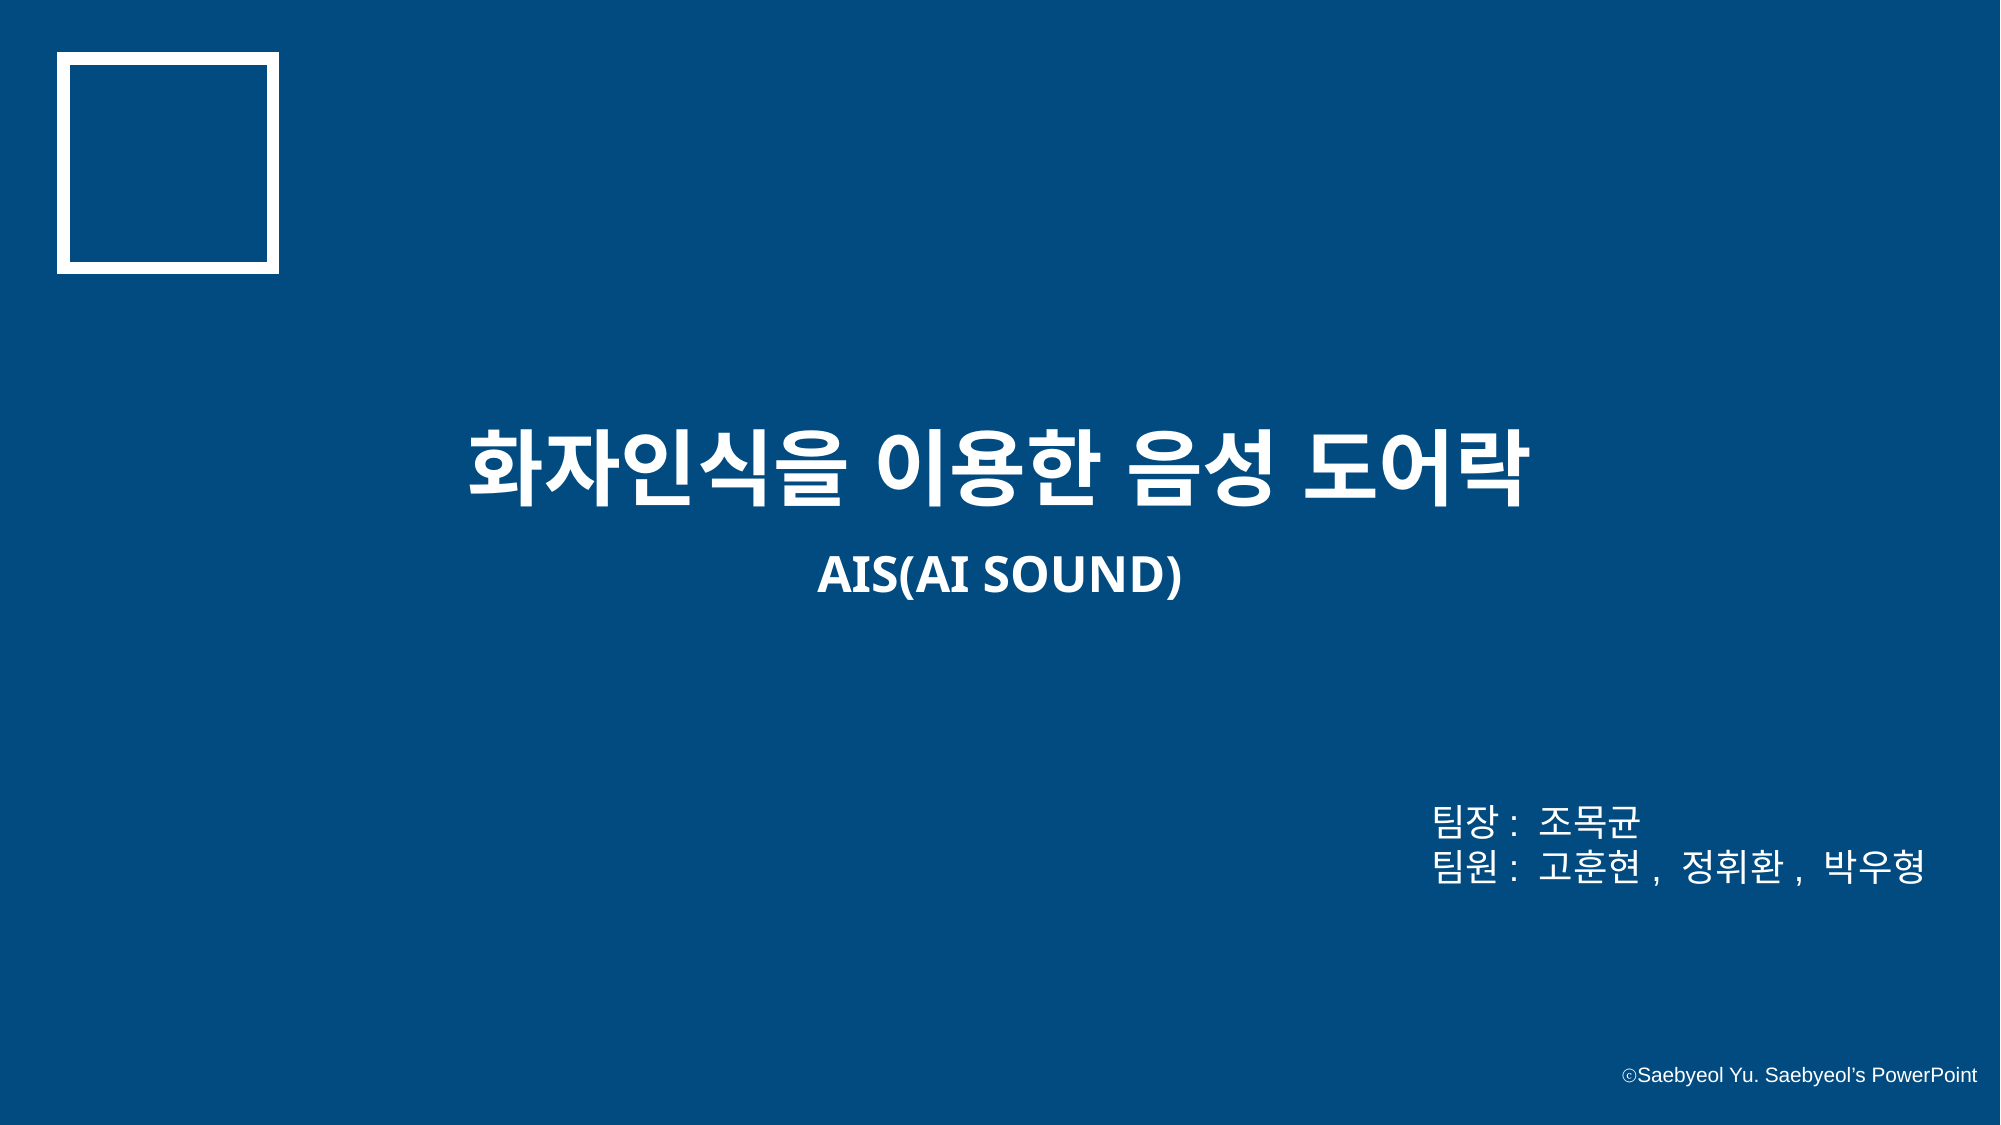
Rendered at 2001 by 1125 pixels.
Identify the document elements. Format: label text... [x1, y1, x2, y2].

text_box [393, 408, 1607, 611]
text_box [62, 57, 274, 269]
text_box 팀장: 조목균 팀원: 고훈현, 정휘환, 박우형 [1416, 791, 1950, 1032]
